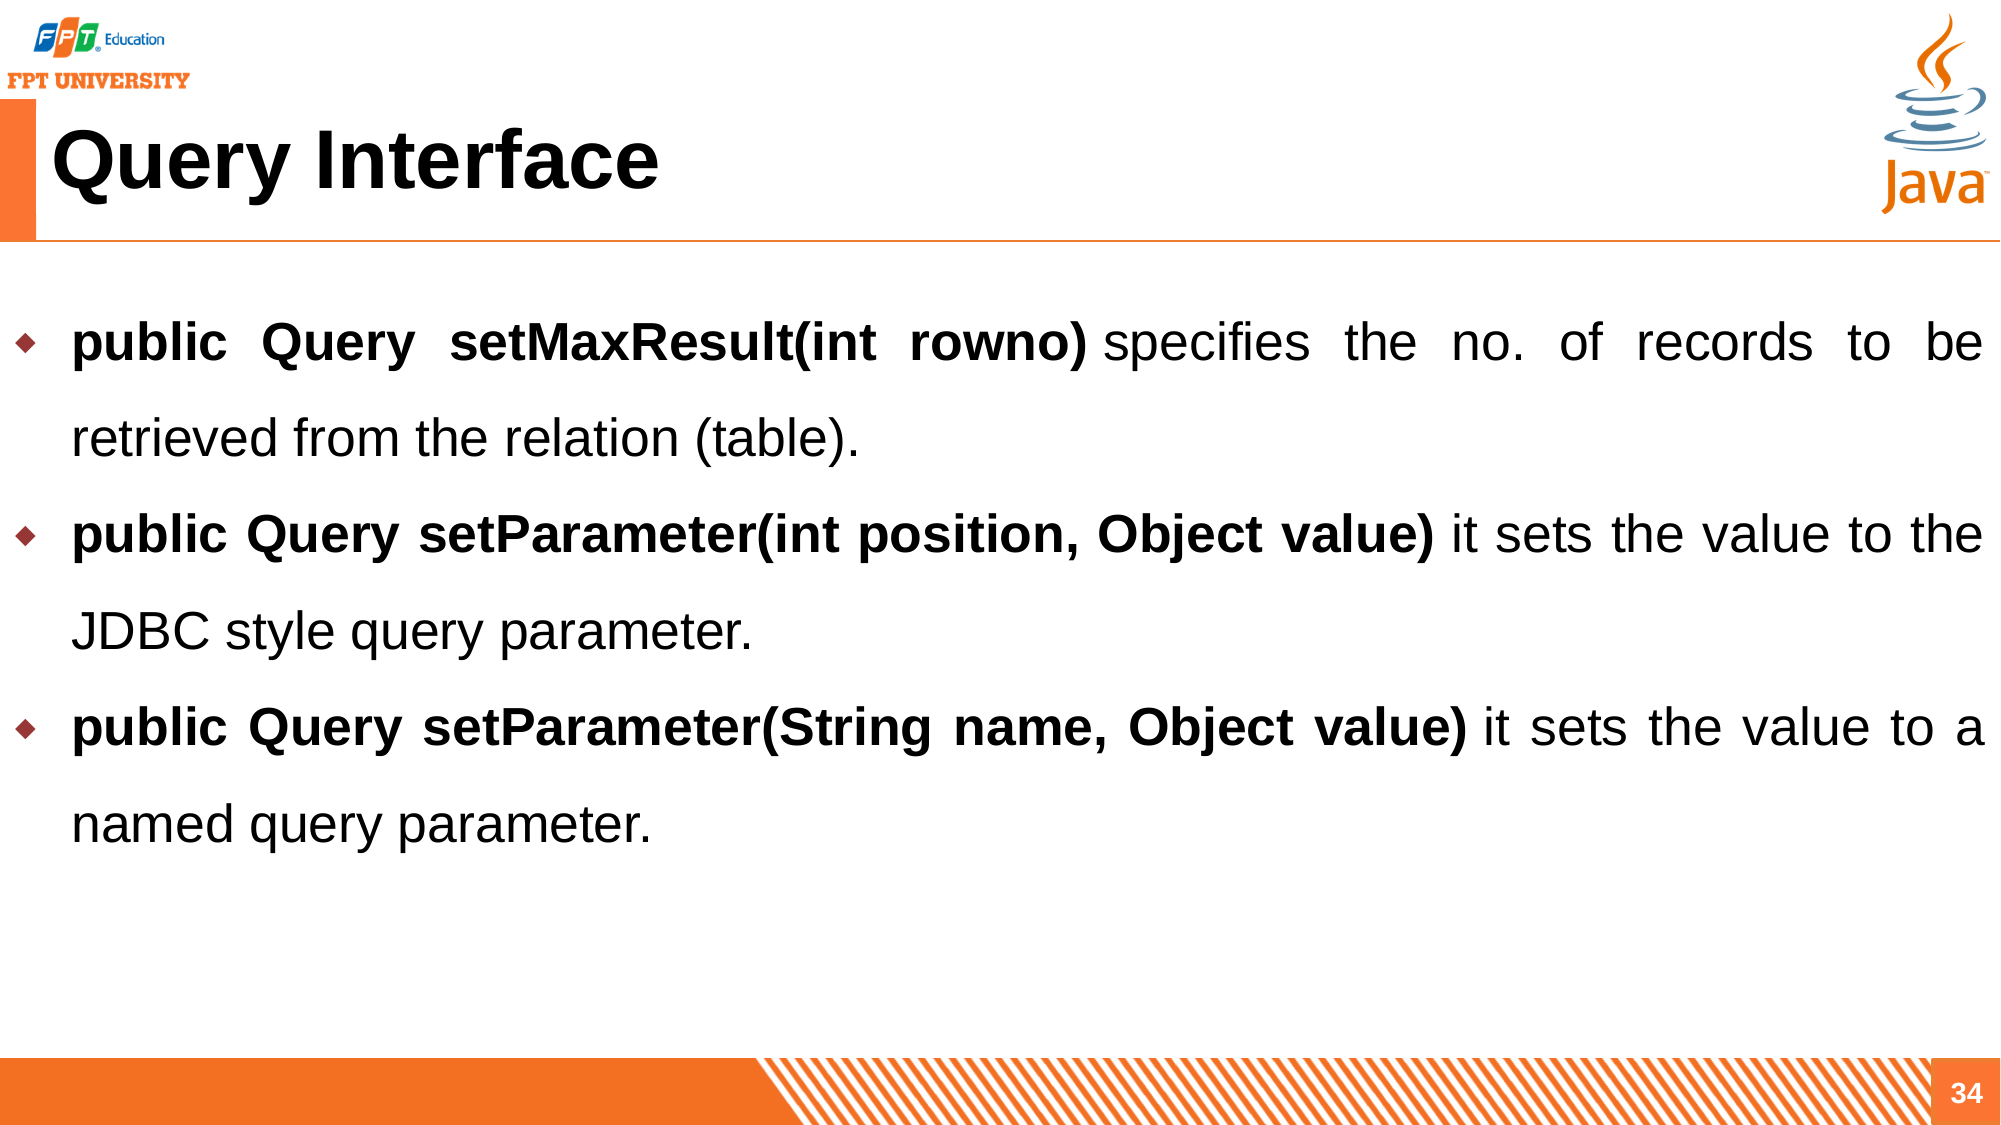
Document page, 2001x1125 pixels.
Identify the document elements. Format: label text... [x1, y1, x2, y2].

slide_number 34 [1933, 1059, 2000, 1124]
list public Query setMaxResult(int rowno) specifies the no. of records to be retrieved from the relation (table). public Query setParameter(int position, Object value) it sets the value to the JDBC style query parameter. public Query setParameter(String name, Object value) it sets the value to a named query parameter. [0, 266, 2000, 1057]
title Query Interface [36, 108, 1869, 215]
picture [0, 1058, 1934, 1125]
picture [0, 2, 197, 99]
picture [1868, 4, 2000, 226]
